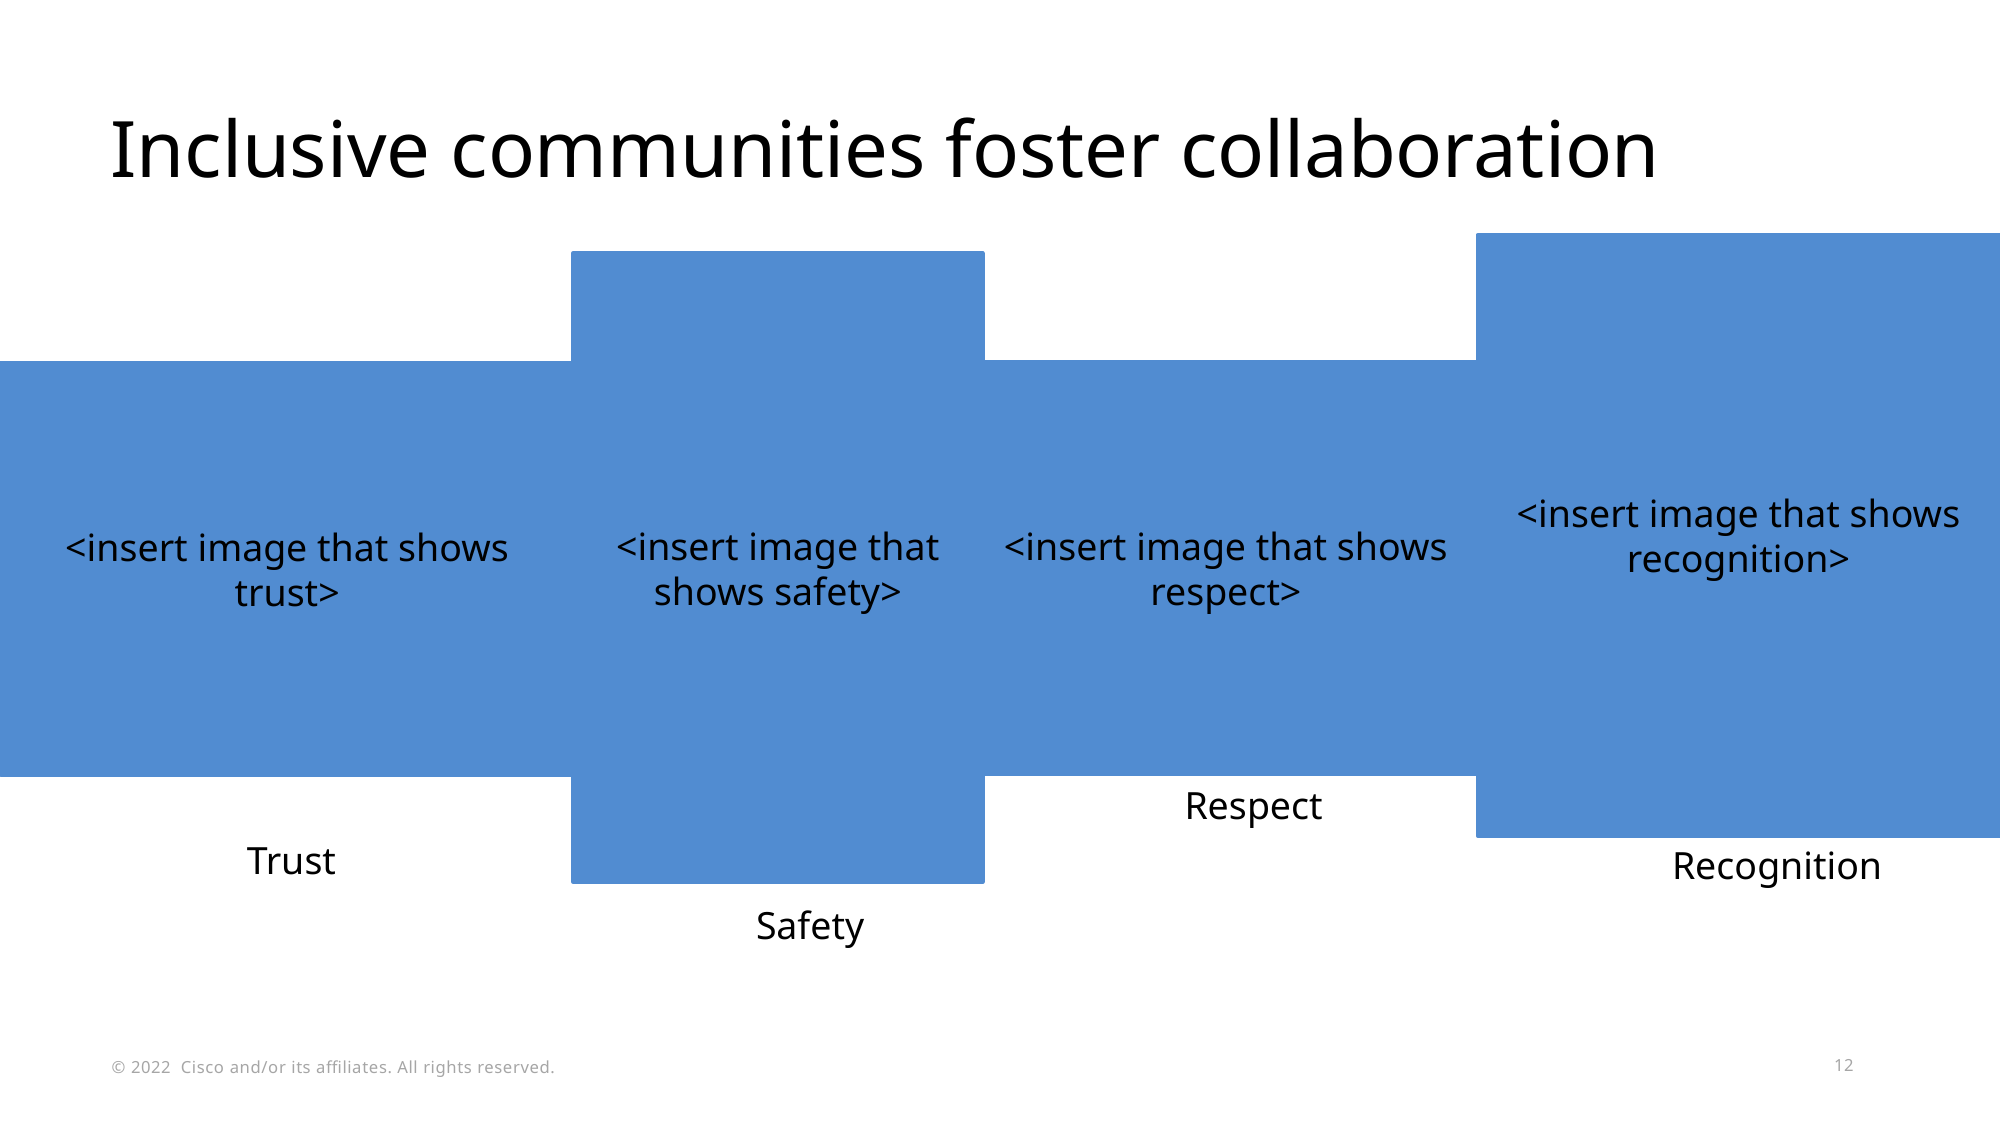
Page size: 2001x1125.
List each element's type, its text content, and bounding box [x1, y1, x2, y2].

text_box Safety [741, 894, 880, 955]
text_box Recognition [1657, 838, 1898, 895]
text_box Trust [231, 829, 352, 890]
text_box <insert image that shows recognition> [1476, 233, 2000, 838]
text_box <insert image that shows respect> [972, 360, 1476, 776]
text_box <insert image that shows safety> [571, 251, 985, 884]
text_box Respect [1169, 776, 1339, 835]
text_box <insert image that shows trust> [0, 361, 571, 777]
title Inclusive communities foster collaboration [95, 74, 1922, 235]
